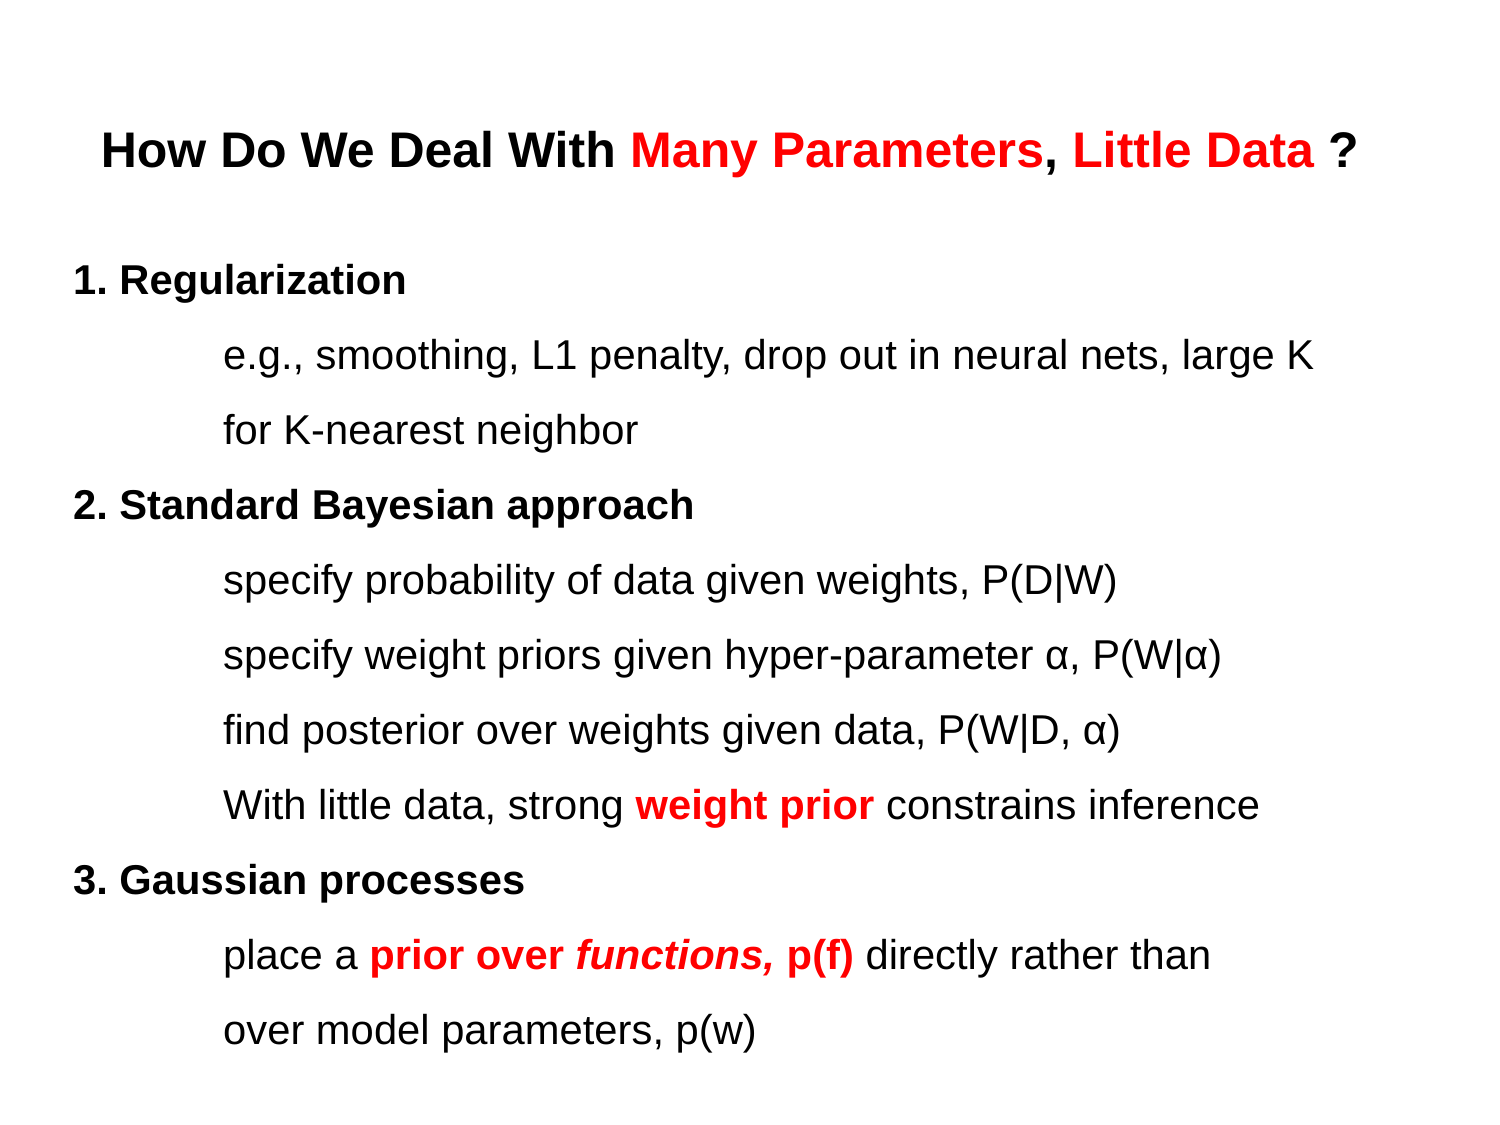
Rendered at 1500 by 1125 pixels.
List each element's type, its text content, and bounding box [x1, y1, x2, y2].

text_box How Do We Deal With Many Parameters, Little Data ? [85, 109, 1376, 185]
text_box 1. Regularization e.g., smoothing, L1 penalty, drop out in neural nets, large K for K-nearest neighbor 2. Standard Bayesian approach specify probability of data given weights, P(D|W) specify weight priors given hyper-parameter α, P(W|α) find posterior over weights given data, P(W|D, α) With little data, strong weight prior constrains inference 3. Gaussian processes place a prior over functions, p(f) directly rather than over model parameters, p(w) [58, 220, 1500, 1060]
